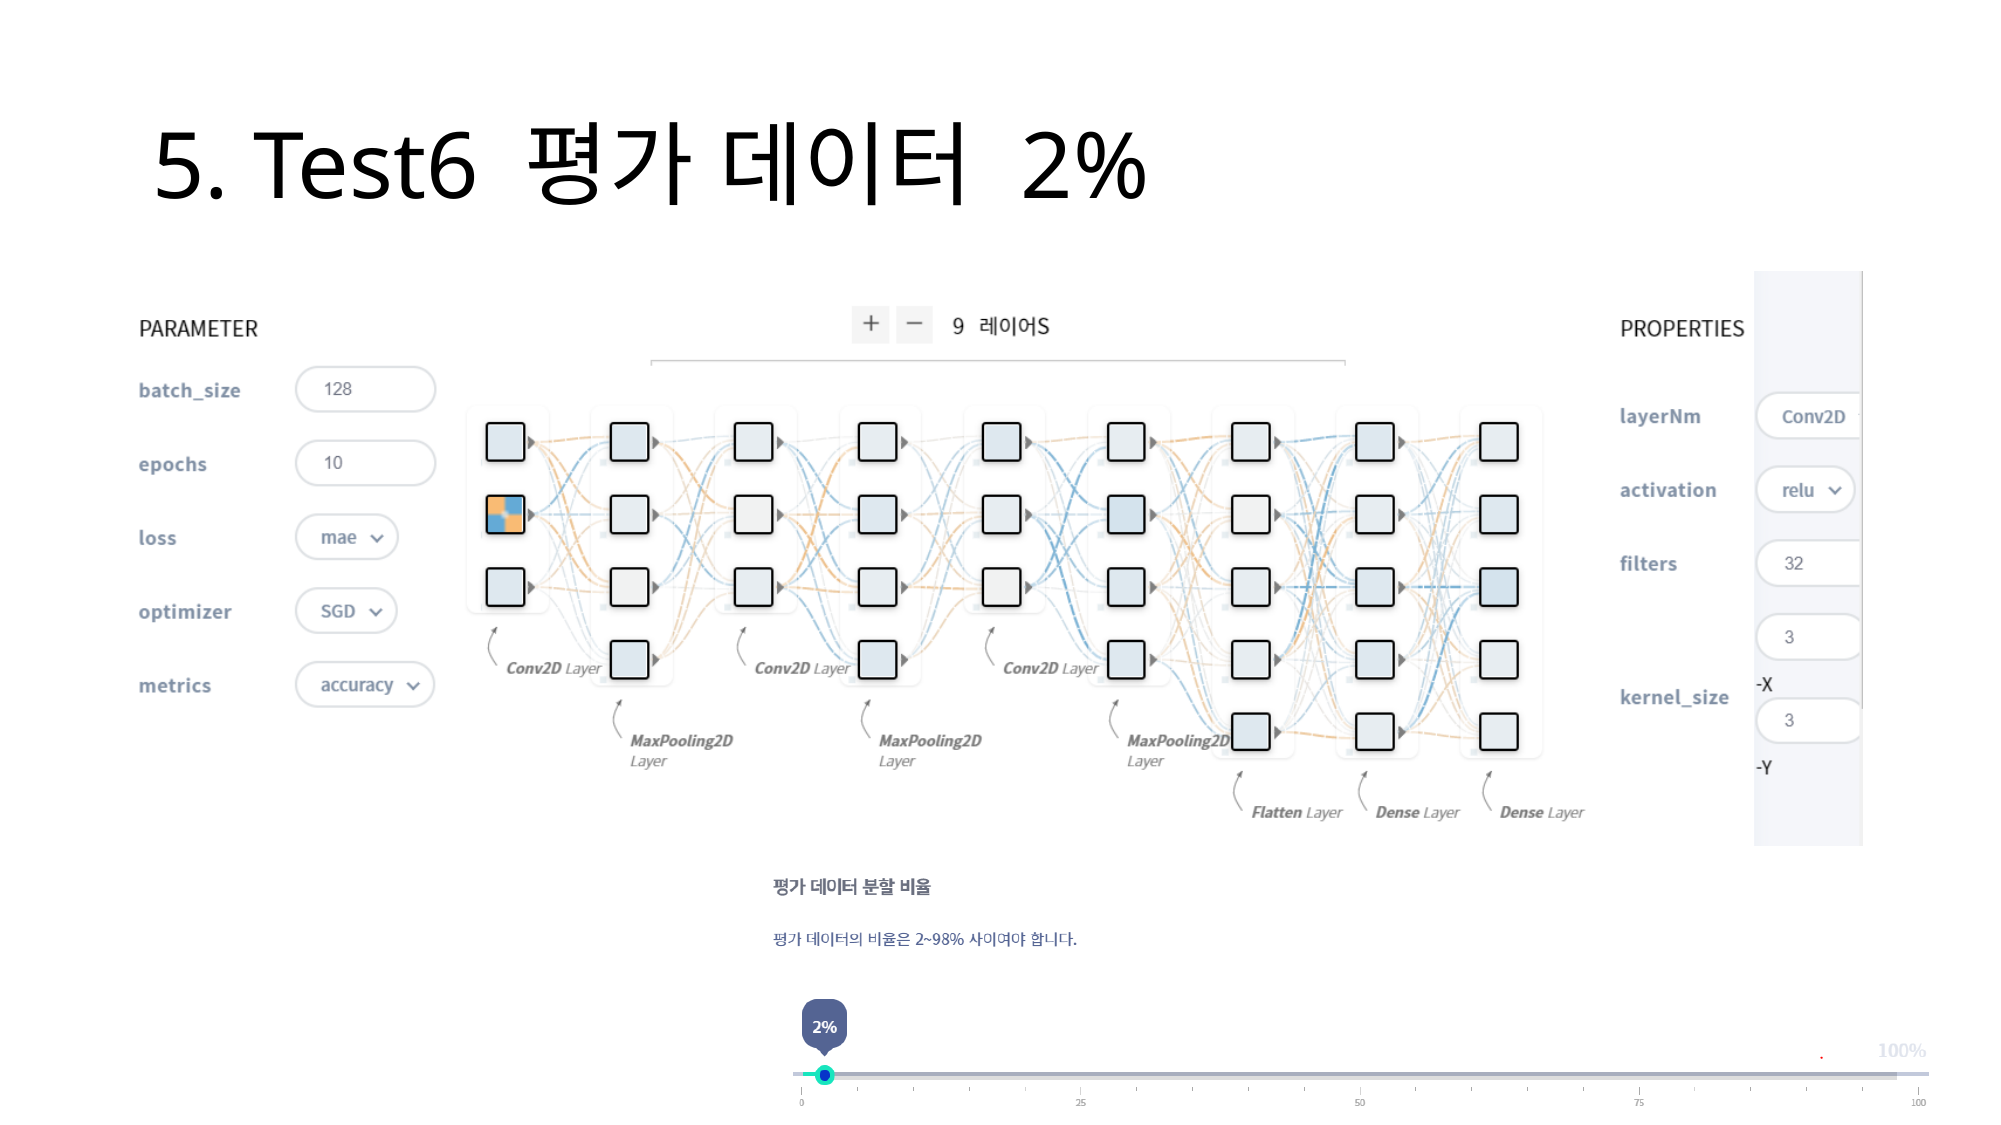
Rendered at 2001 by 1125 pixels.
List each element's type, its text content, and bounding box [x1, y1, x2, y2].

title 5. Test6 평가 데이터 2% [137, 59, 1938, 278]
picture [137, 271, 1961, 1125]
